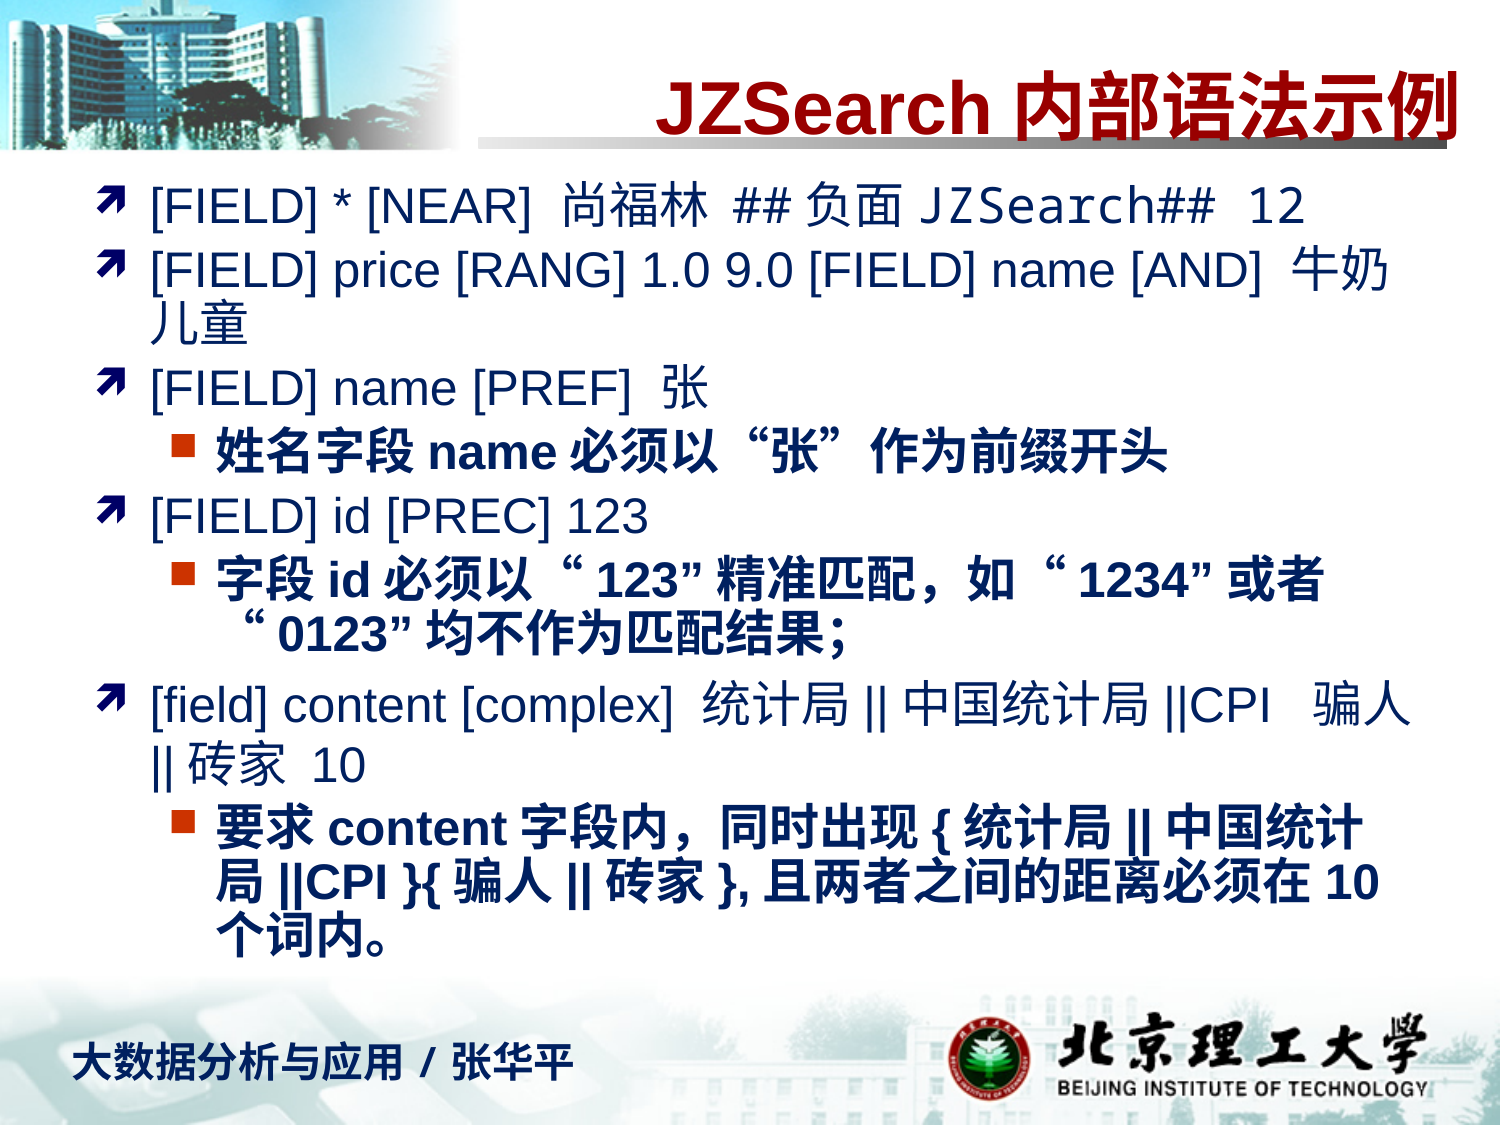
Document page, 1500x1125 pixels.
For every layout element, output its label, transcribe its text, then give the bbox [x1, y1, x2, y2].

list [FIELD] * [NEAR] 尚福林 ##负面JZSearch## 12 [FIELD] price [RANG] 1.0 9.0 [FIELD] name [AND] 牛奶 儿童 [FIELD] name [PREF] 张 姓名字段name必须以“张”作为前缀开头 [FIELD] id [PREC] 123 字段id必须以“123”精准匹配，如“1234”或者“0123”均不作为匹配结果； [field] content [complex] 统计局||中国统计局||CPI 骗人||砖家 10 要求content字段内，同时出现{统计局||中国统计局||CPI }{骗人||砖家},且两者之间的距离必须在10个词内。 [78, 173, 1429, 941]
title JZSearch内部语法示例 [125, 22, 1477, 187]
picture [0, 0, 1500, 1125]
